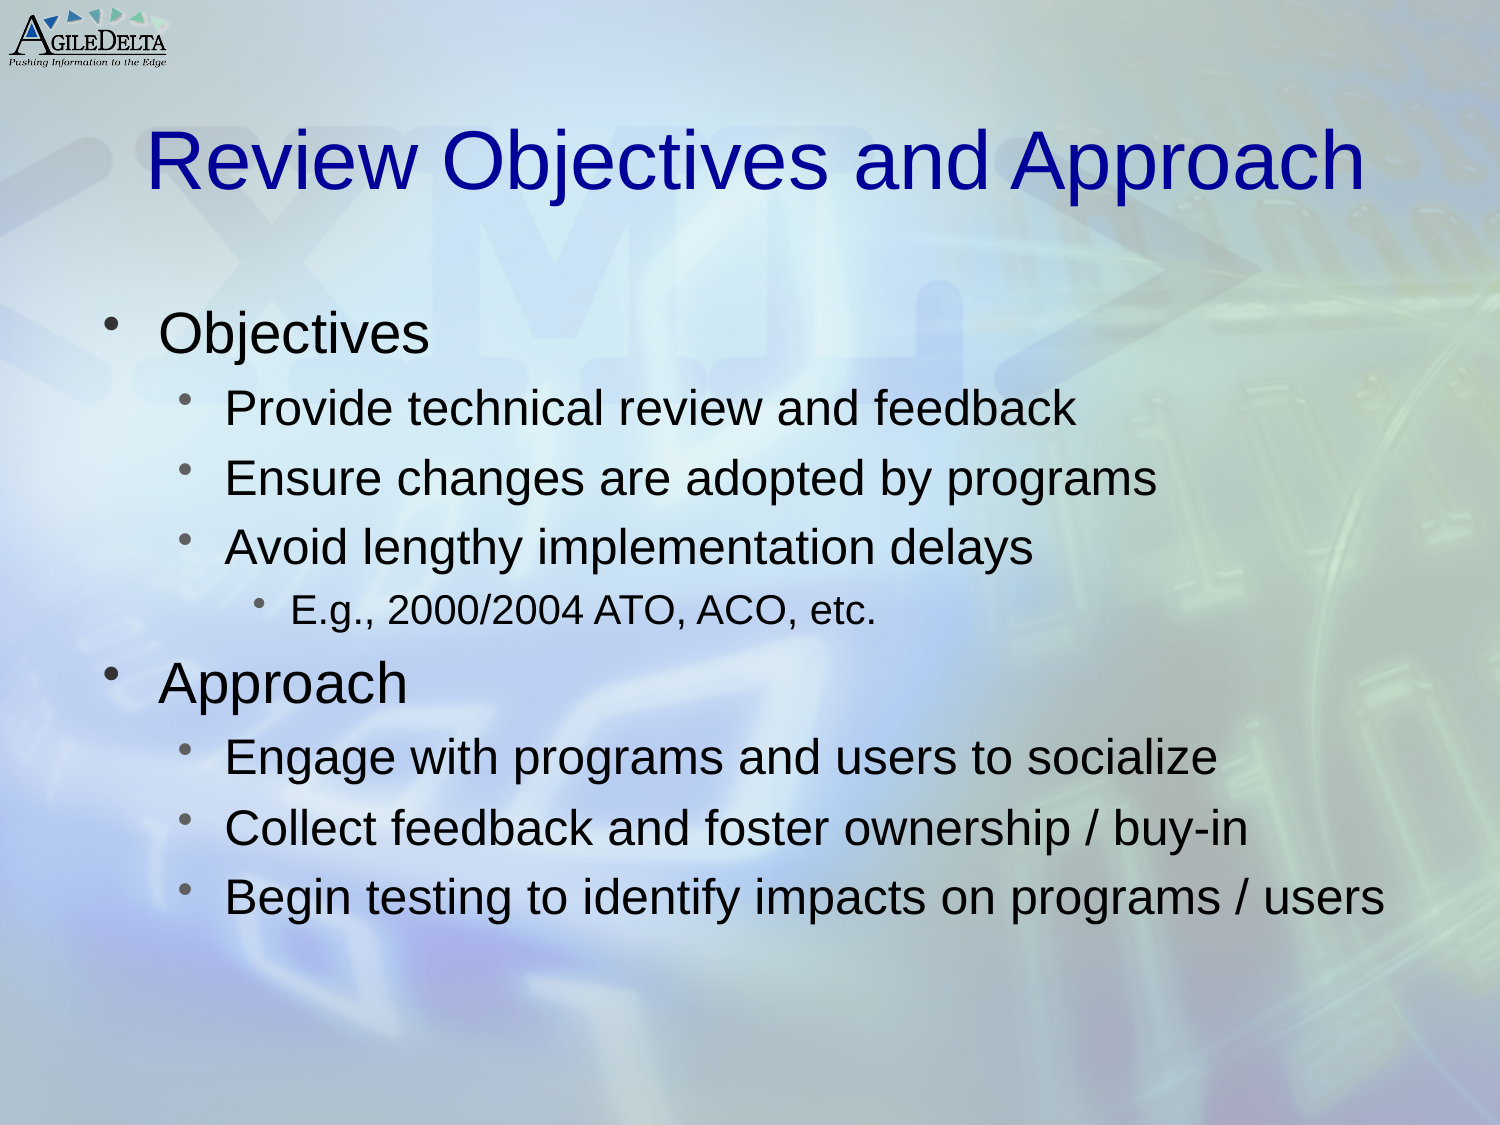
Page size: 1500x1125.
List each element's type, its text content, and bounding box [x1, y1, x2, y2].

picture [0, 0, 1500, 1125]
list Objectives Provide technical review and feedback Ensure changes are adopted by programs Avoid lengthy implementation delays E.g., 2000/2004 ATO, ACO, etc. Approach Engage with programs and users to socialize Collect feedback and foster ownership / buy-in Begin testing to identify impacts on programs / users [87, 287, 1426, 1038]
title Review Objectives and Approach [87, 87, 1426, 226]
